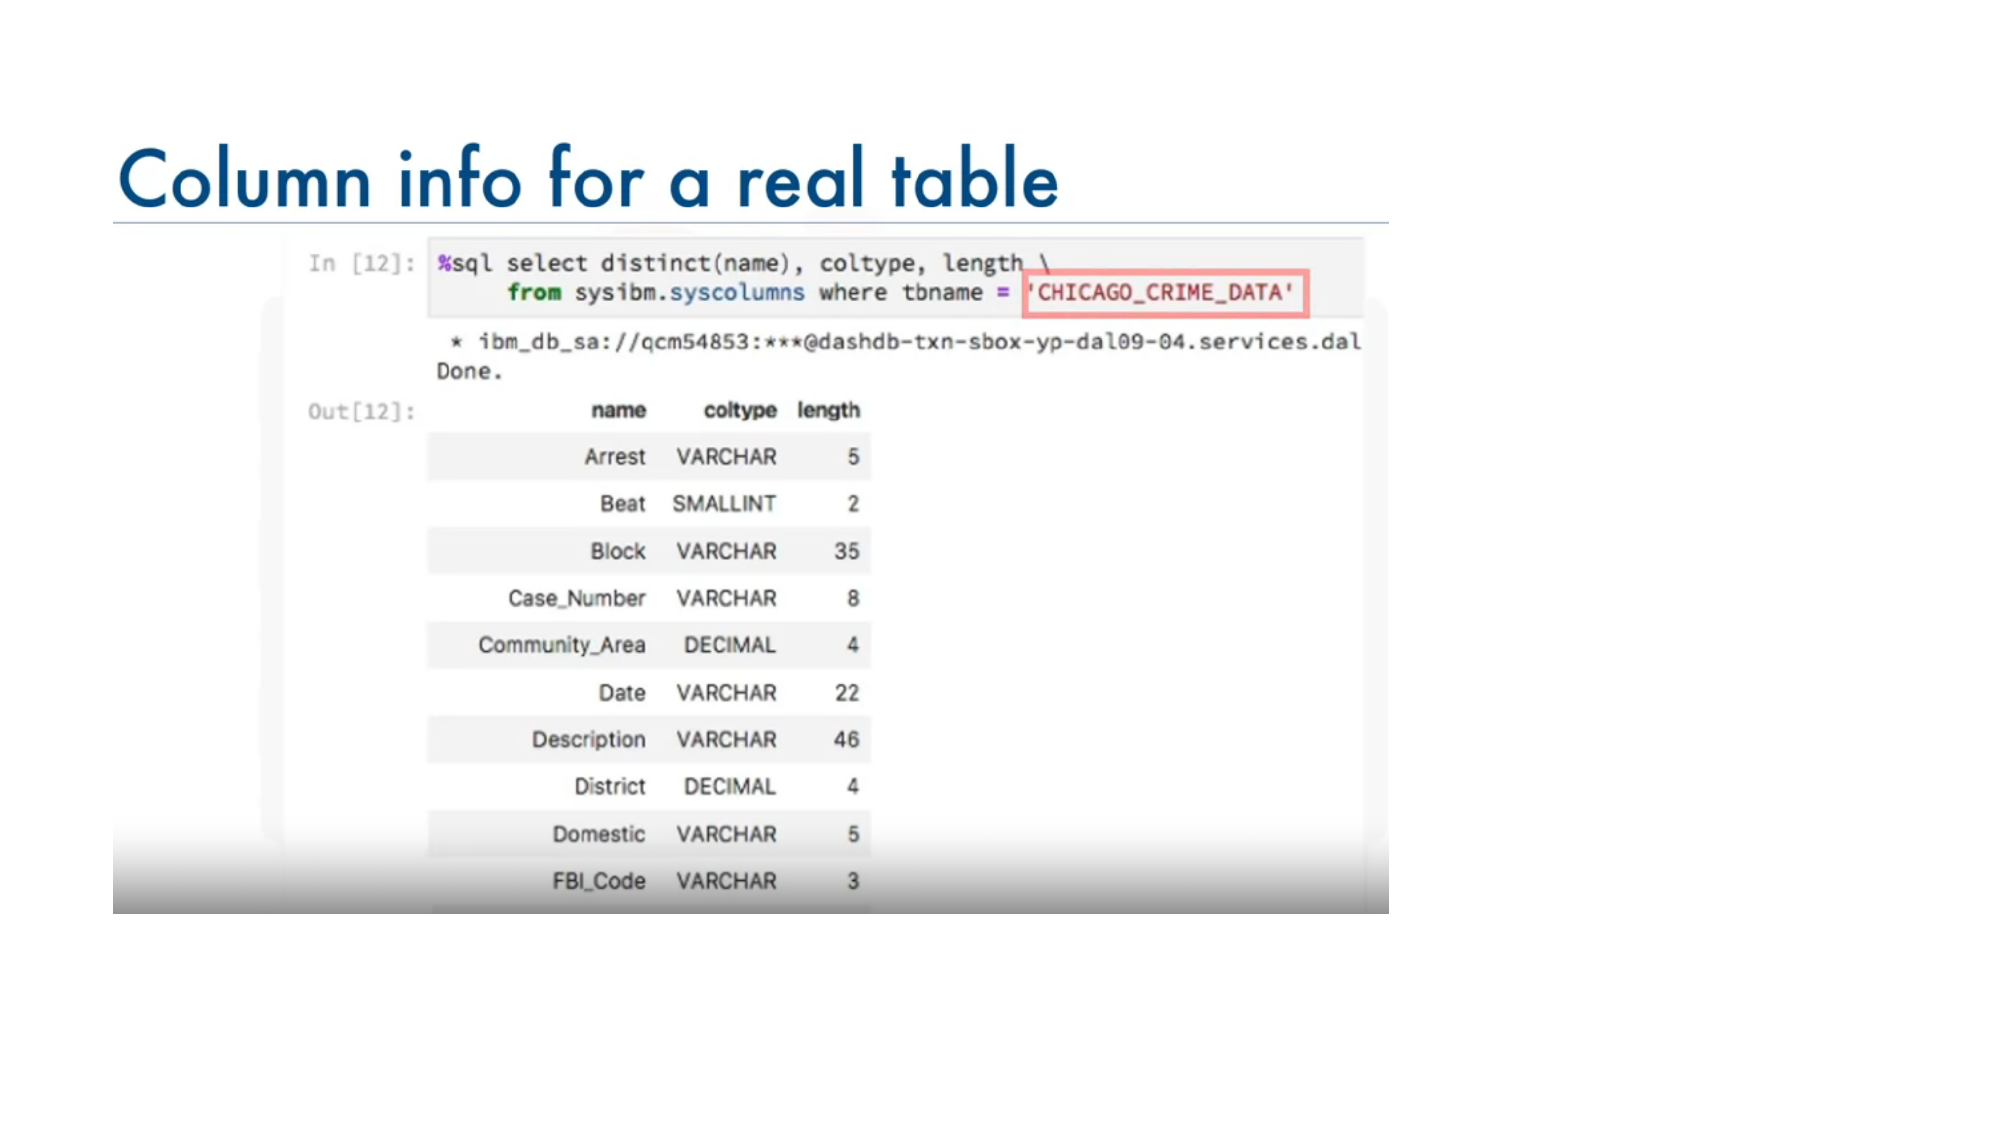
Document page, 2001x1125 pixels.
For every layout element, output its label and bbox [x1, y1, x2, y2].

picture [113, 137, 1389, 914]
